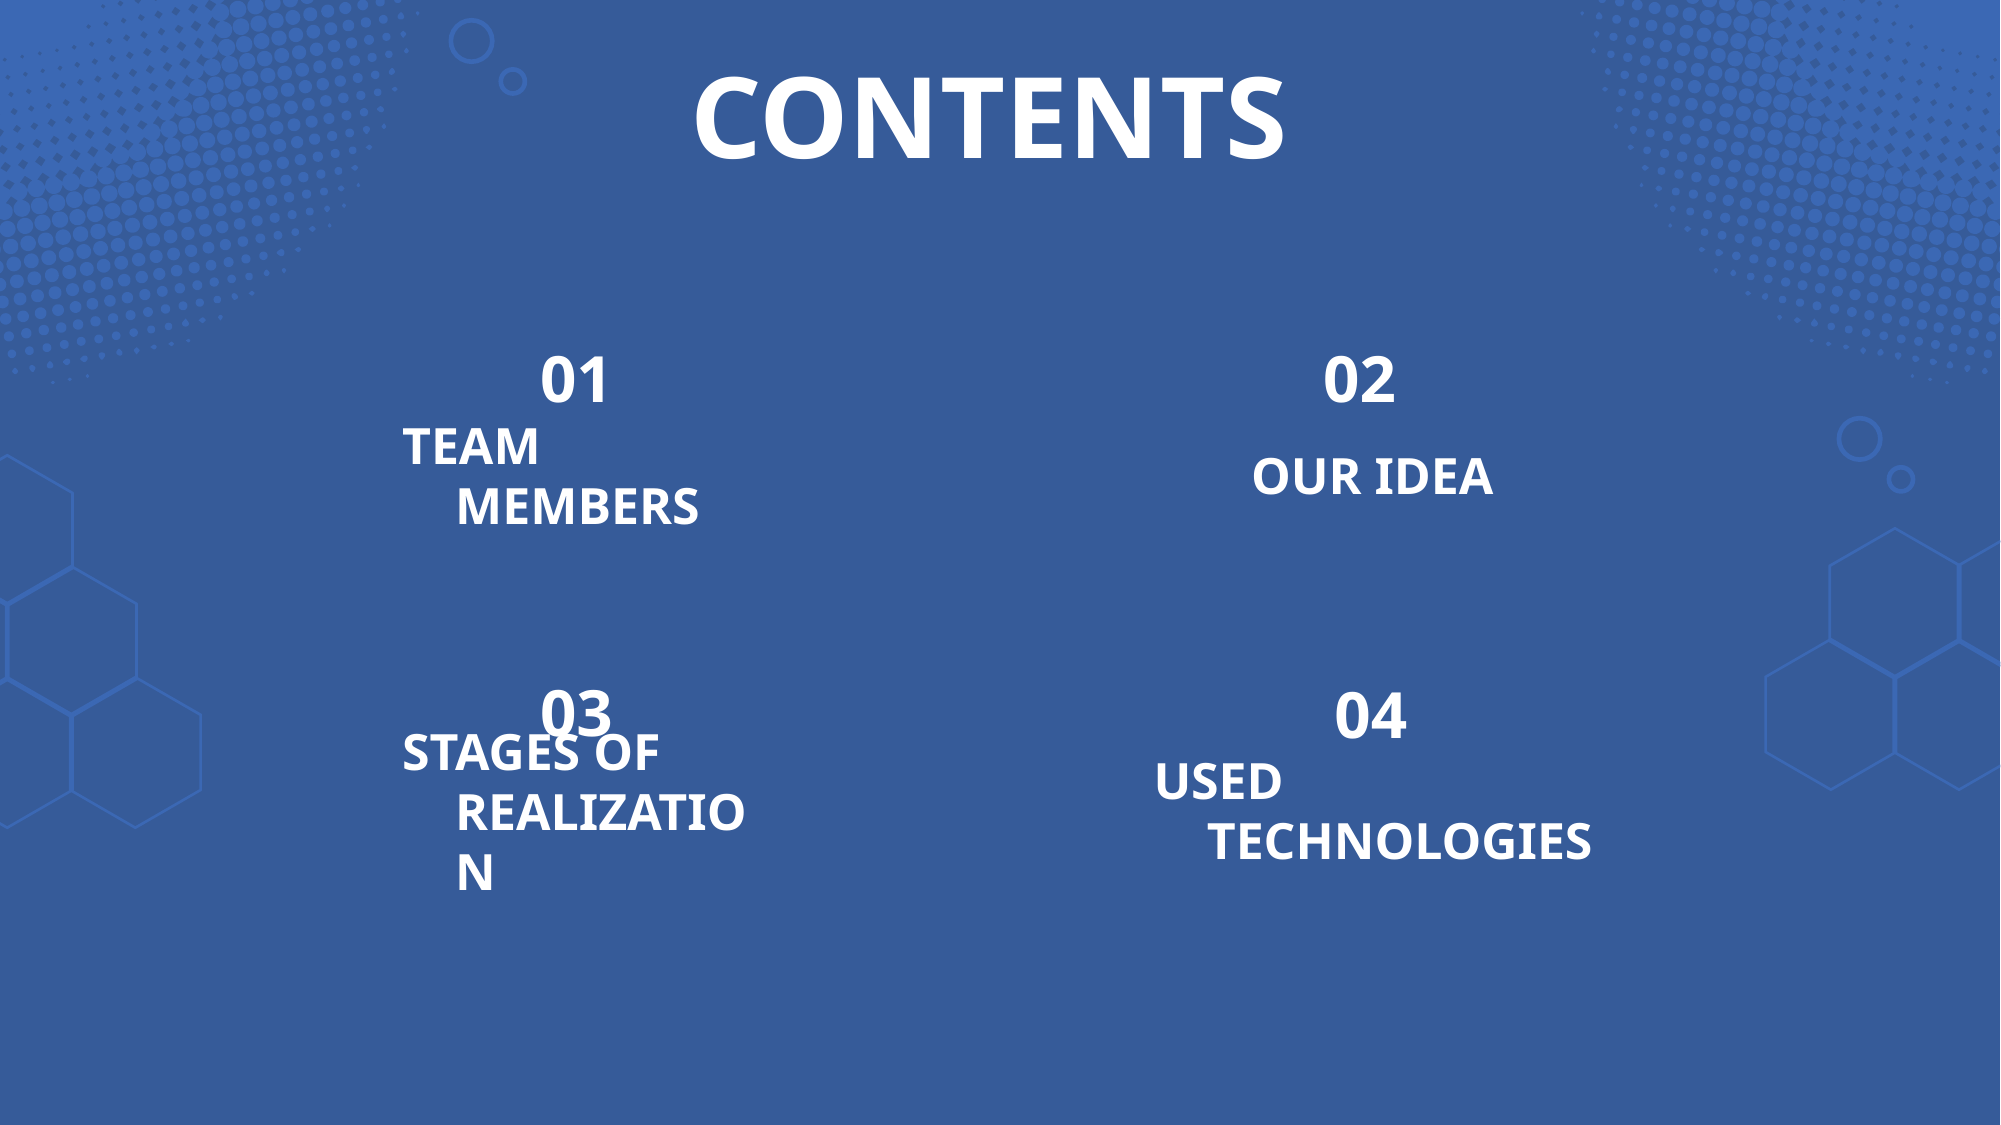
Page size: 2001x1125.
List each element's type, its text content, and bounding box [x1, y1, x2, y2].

title 03 [524, 670, 957, 751]
subtitle OUR IDEA [1214, 414, 1647, 535]
subtitle TEAM MEMBERS [365, 414, 798, 535]
subtitle STAGES OF REALIZATION [365, 750, 798, 871]
title 01 [524, 337, 958, 418]
subtitle USED TECHNOLOGIES [1116, 749, 1670, 870]
title 02 [1308, 337, 1741, 418]
title CONTENTS [146, 63, 1832, 164]
title 04 [1319, 673, 1753, 754]
